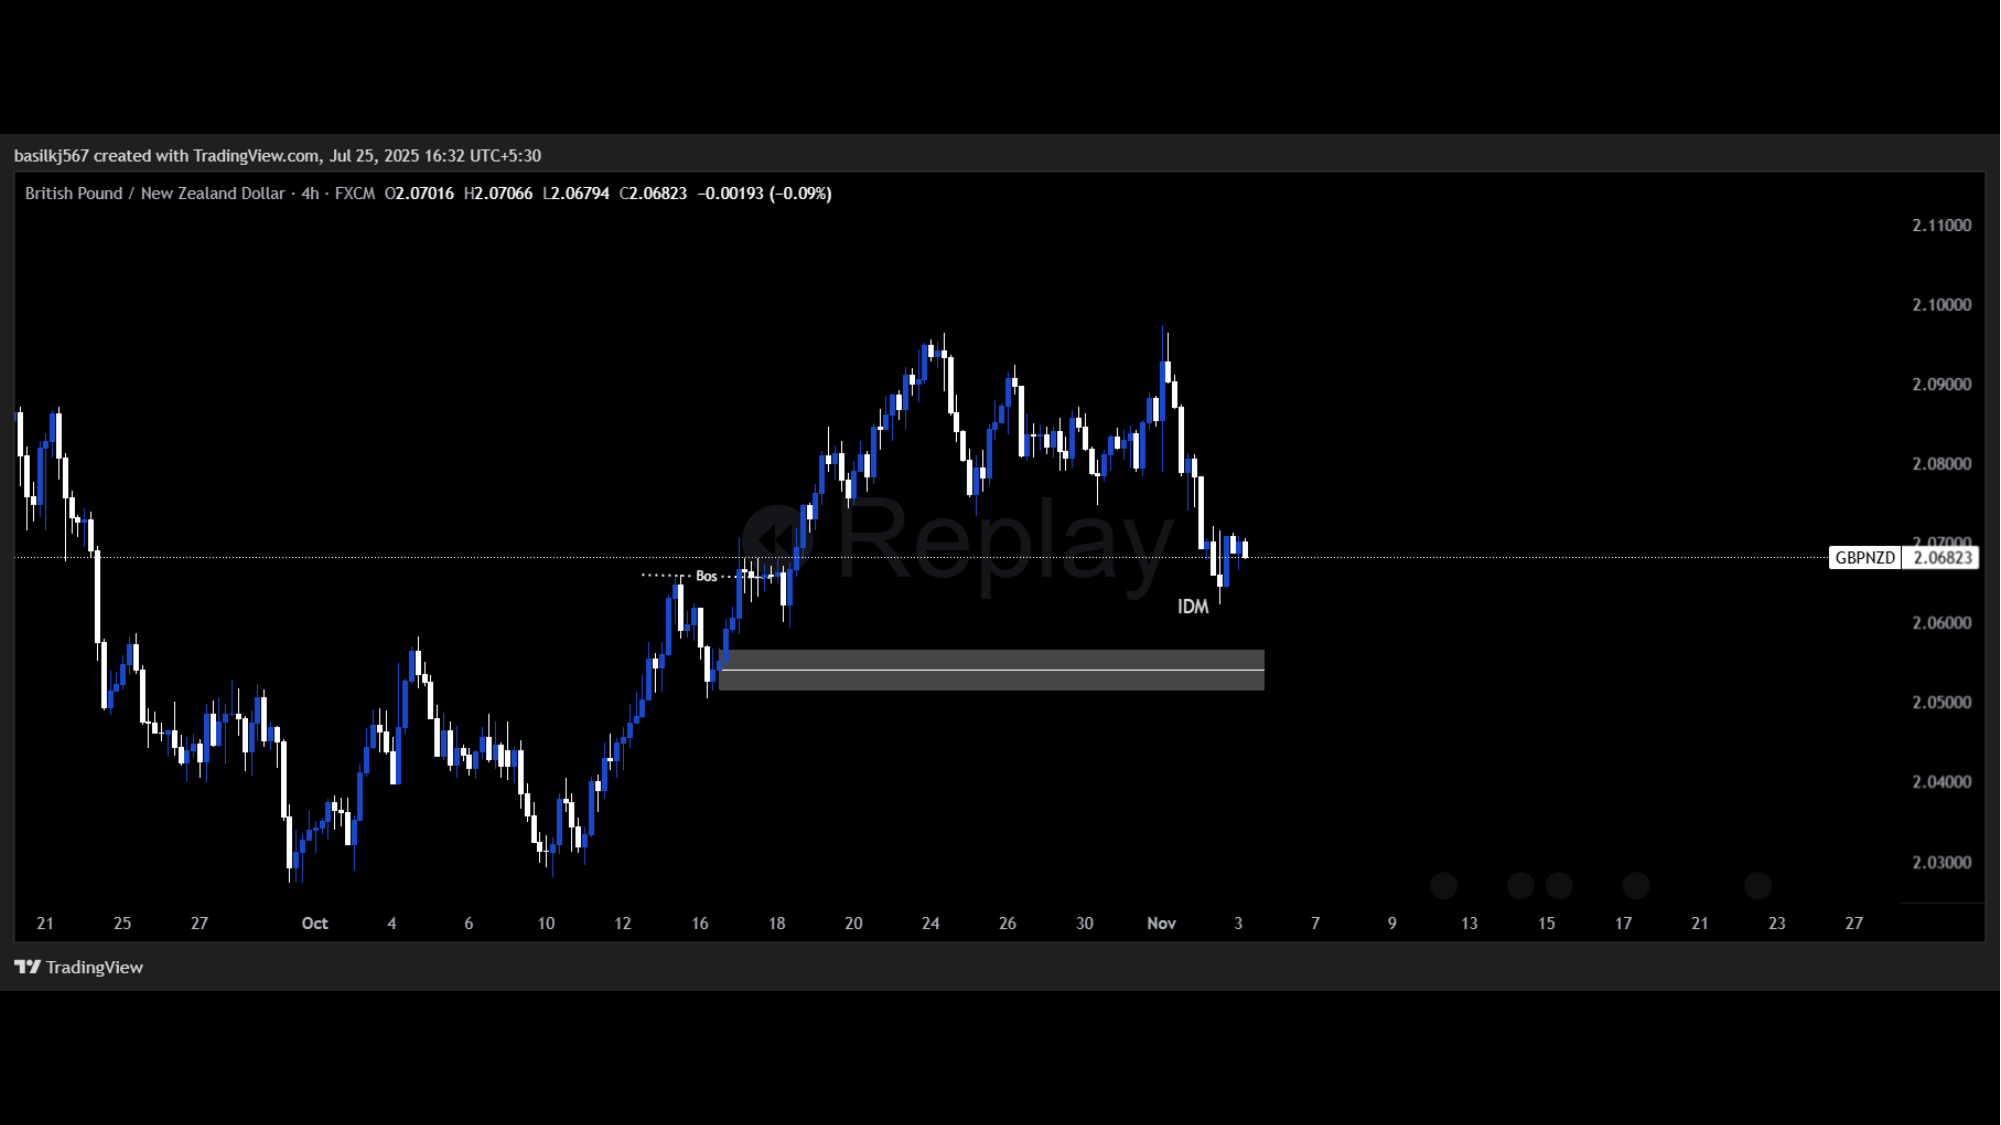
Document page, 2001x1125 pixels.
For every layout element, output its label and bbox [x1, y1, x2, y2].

picture [0, 134, 2000, 991]
